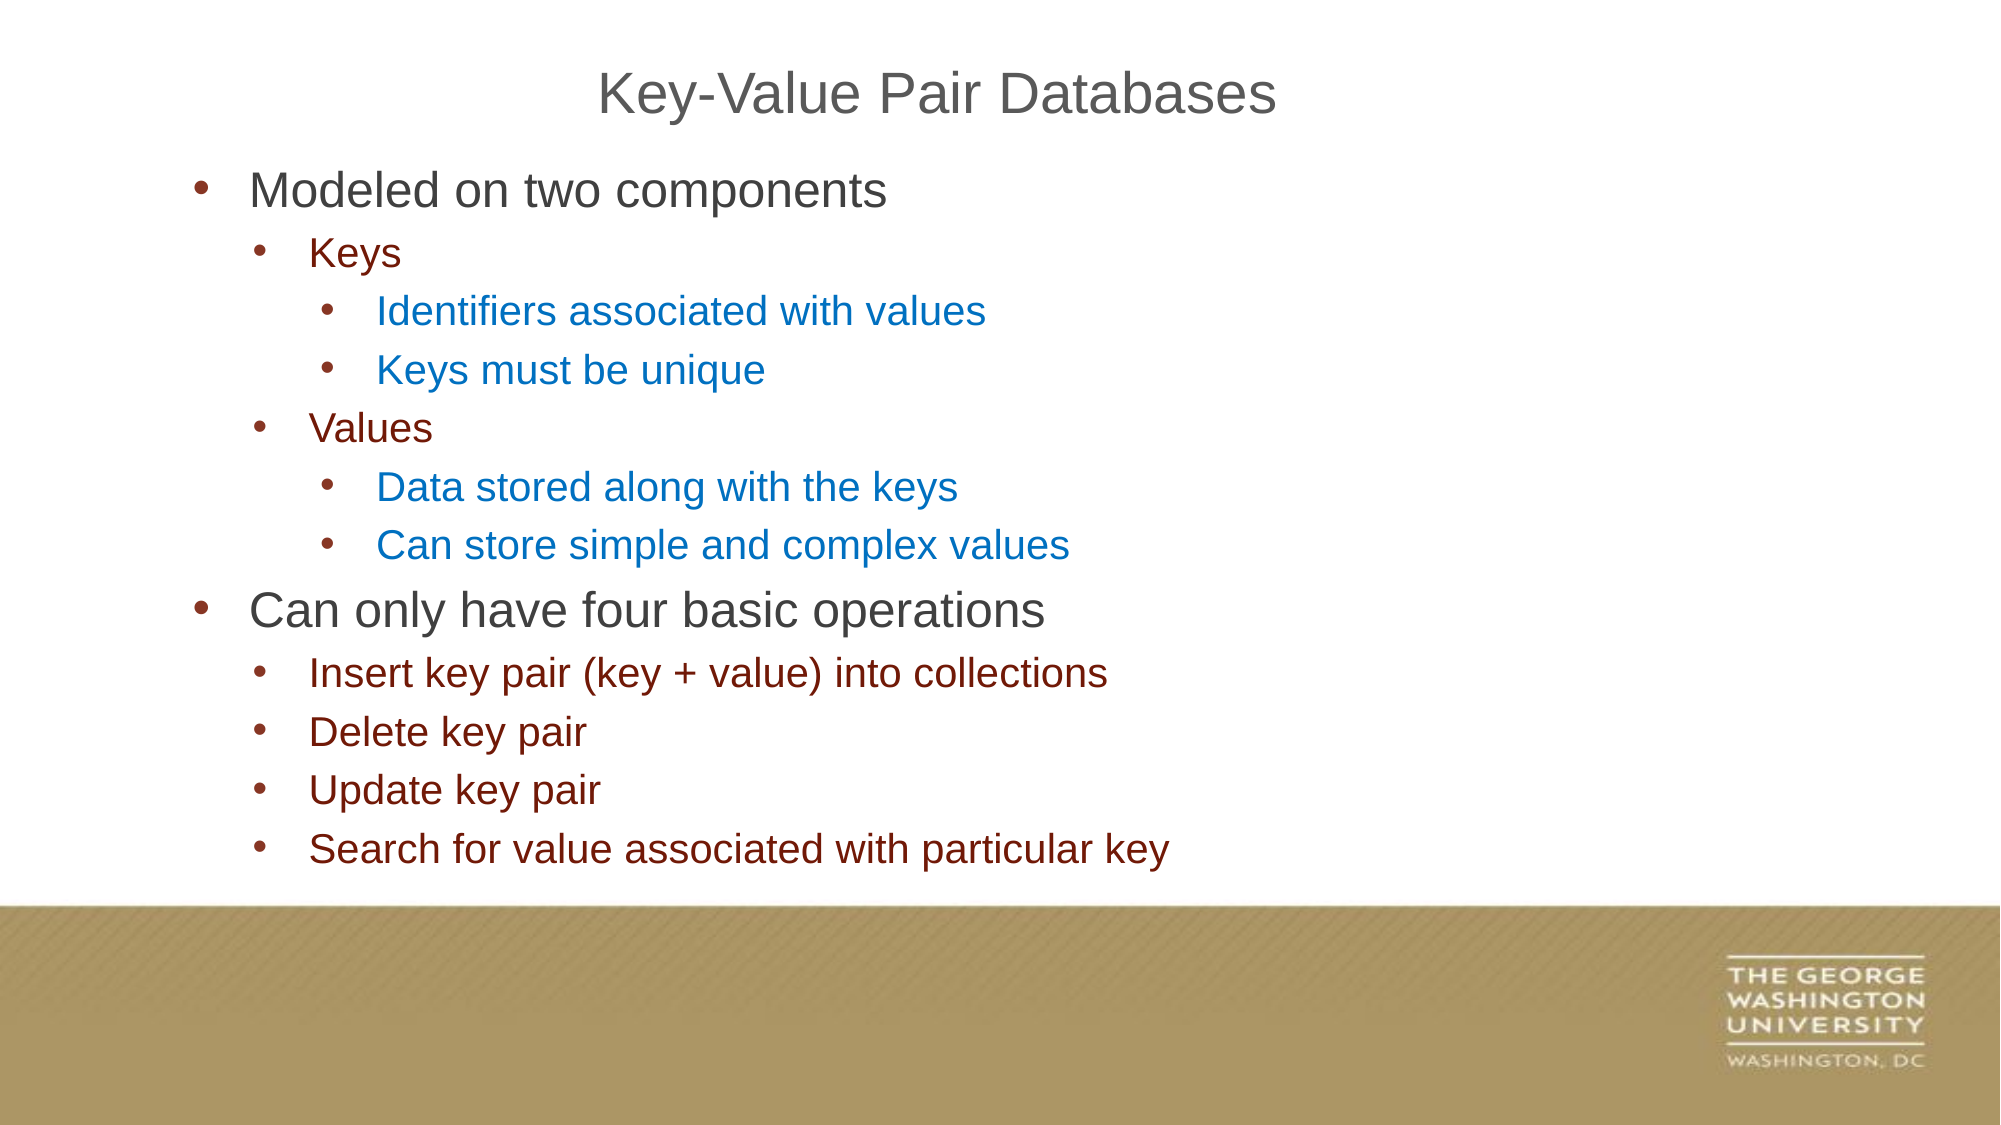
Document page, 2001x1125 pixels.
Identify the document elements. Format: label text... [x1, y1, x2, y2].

list Modeled on two components Keys Identifiers associated with values Keys must be unique Values Data stored along with the keys Can store simple and complex values Can only have four basic operations Insert key pair (key + value) into collections Delete key pair Update key pair Search for value associated with particular key [110, 149, 1871, 909]
picture [0, 0, 2000, 1125]
title Key-Value Pair Databases [145, 47, 1746, 149]
